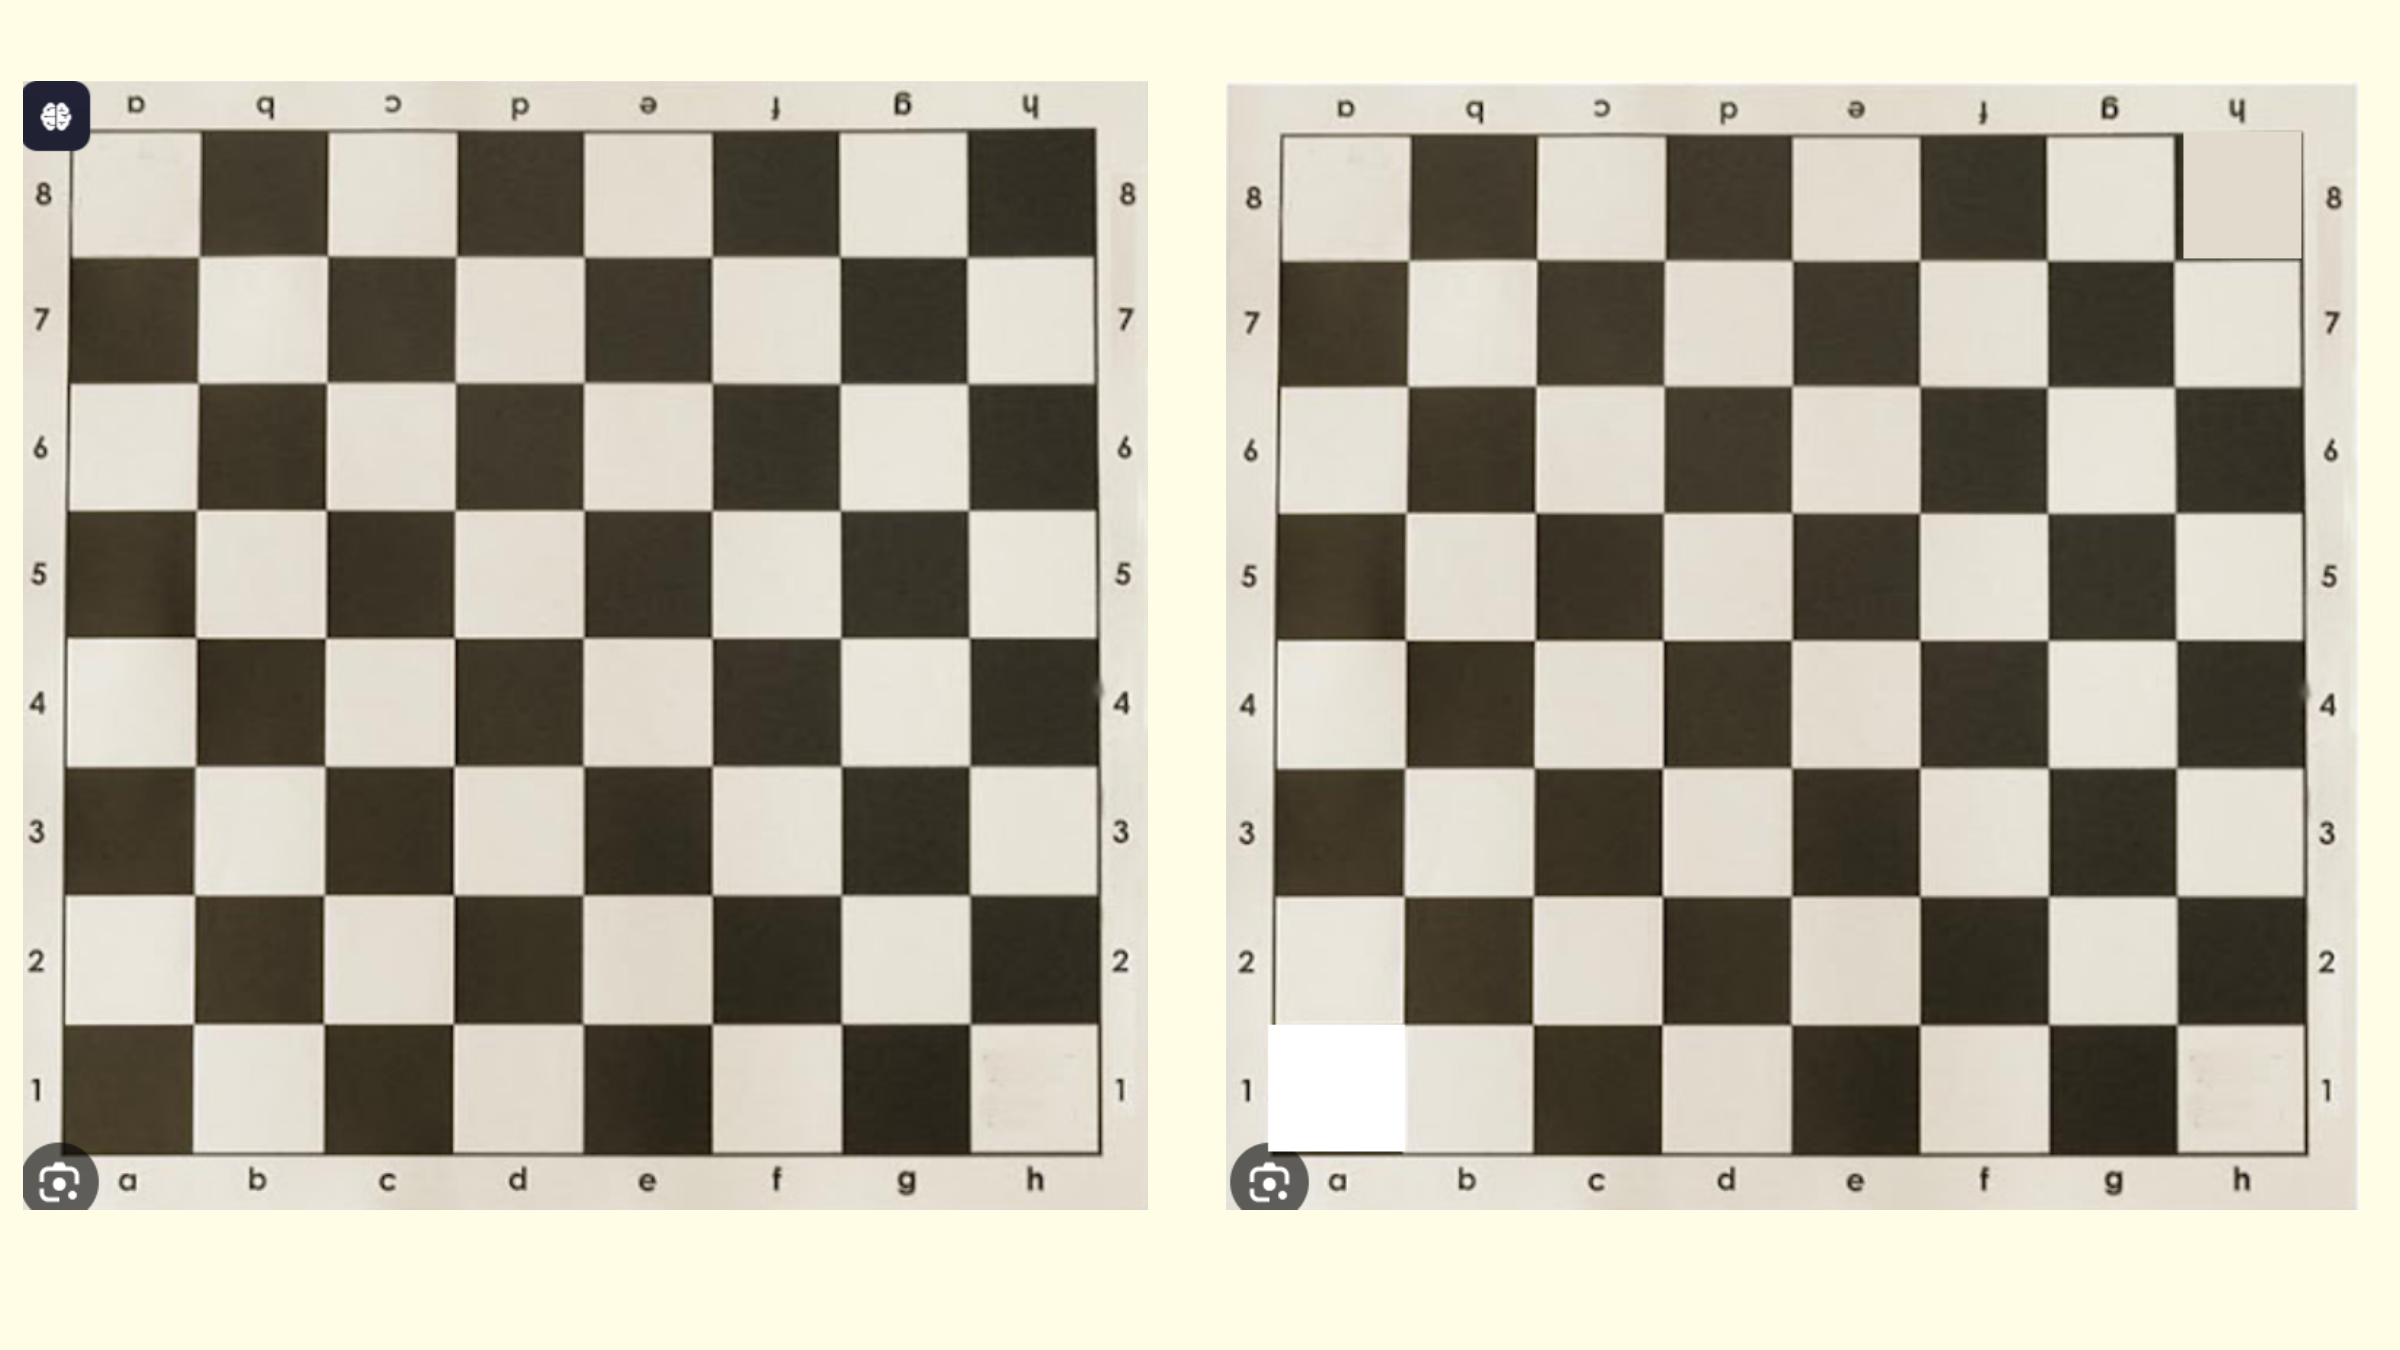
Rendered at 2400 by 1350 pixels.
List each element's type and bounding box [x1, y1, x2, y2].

picture [1226, 81, 2360, 1210]
picture [23, 81, 1148, 1210]
